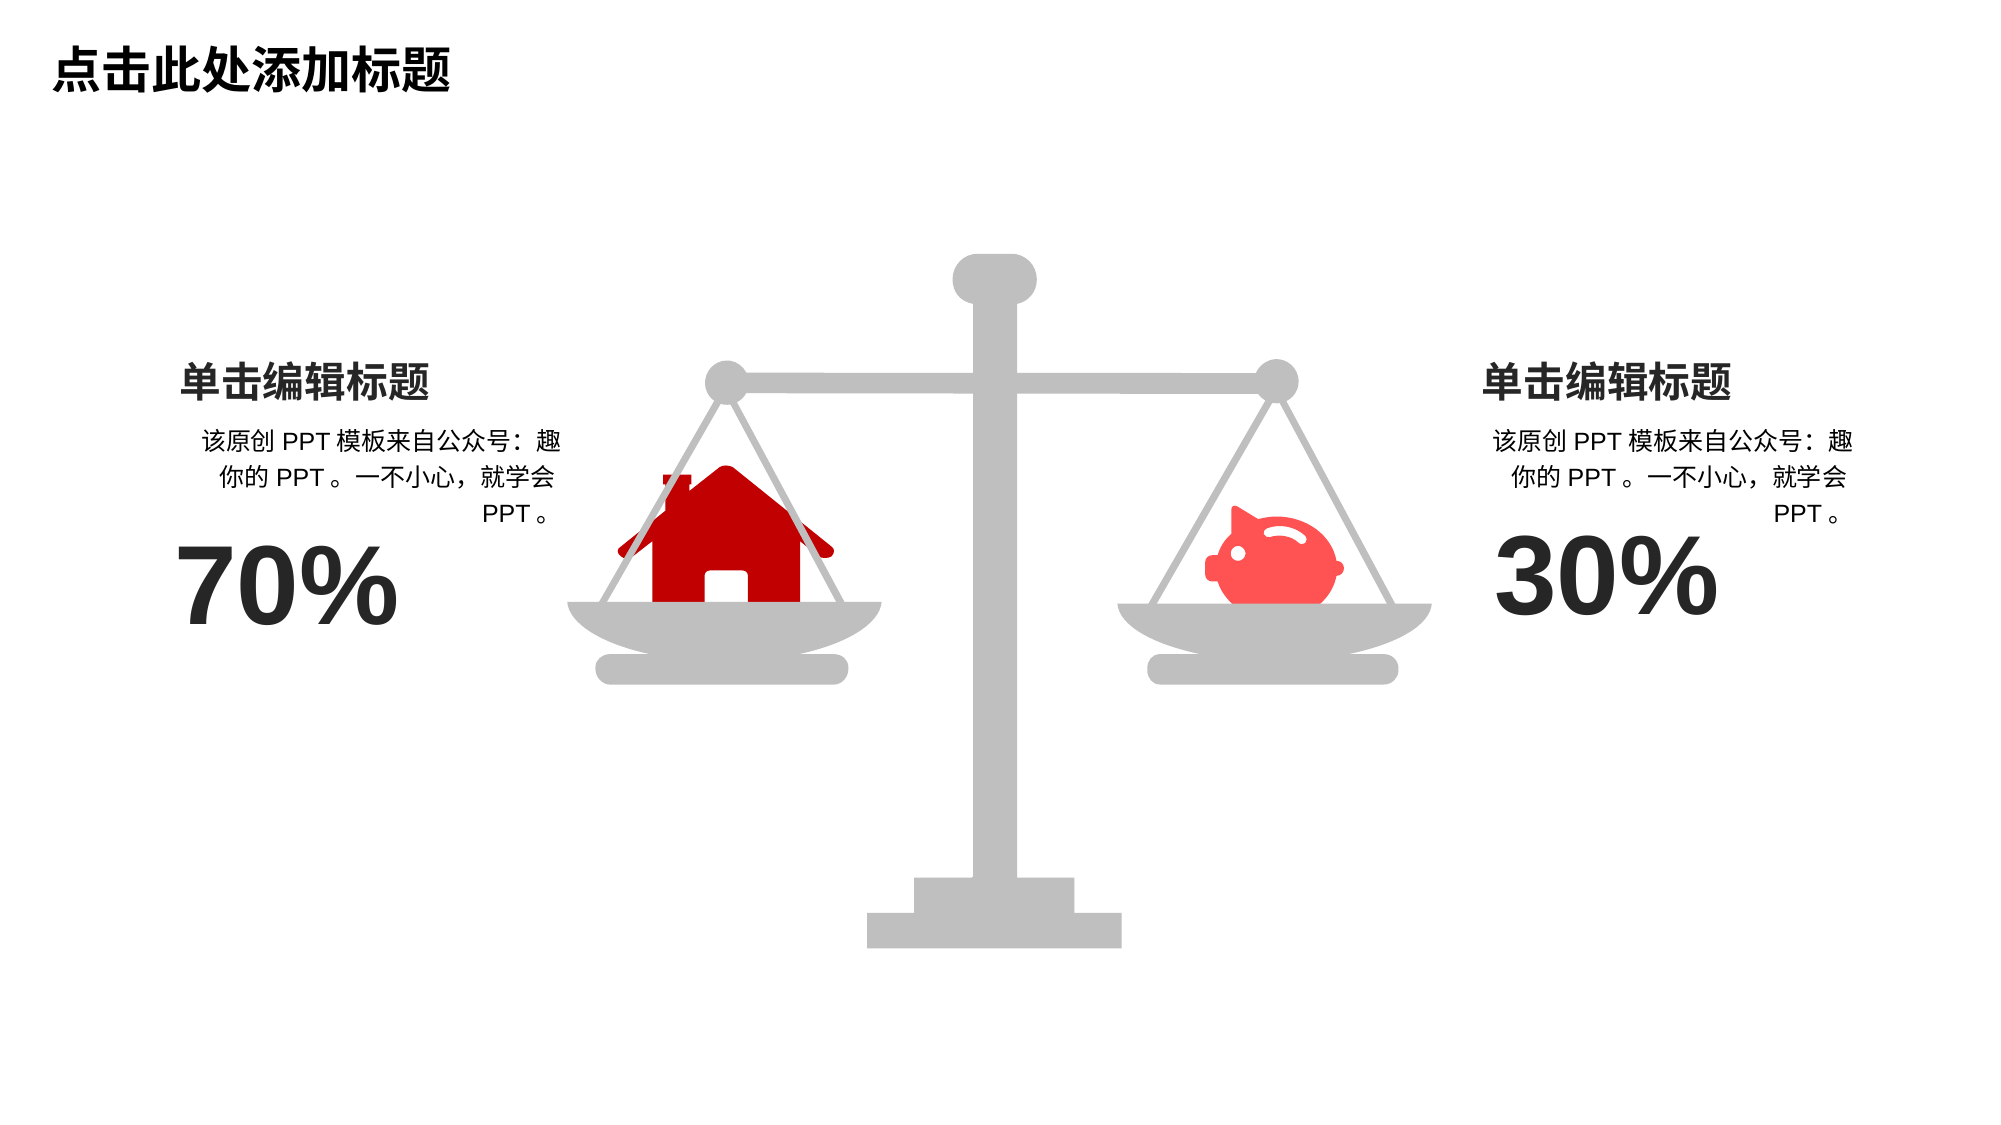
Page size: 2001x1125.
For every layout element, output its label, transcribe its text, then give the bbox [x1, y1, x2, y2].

text_box 点击此处添加标题 [36, 31, 475, 106]
text_box 70% [159, 504, 415, 655]
text_box 30% [1479, 527, 1735, 645]
text_box 该原创PPT模板来自公众号：趣你的PPT。一不小心，就学会PPT。 [178, 419, 562, 527]
text_box [705, 359, 1299, 394]
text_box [1117, 381, 1432, 685]
text_box [952, 253, 1037, 372]
text_box 单击编辑标题 [1481, 355, 1803, 406]
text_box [567, 380, 882, 685]
text_box [867, 394, 1122, 949]
text_box 单击编辑标题 [179, 355, 500, 406]
text_box 该原创PPT模板来自公众号：趣你的PPT。一不小心，就学会PPT。 [1470, 419, 1854, 527]
